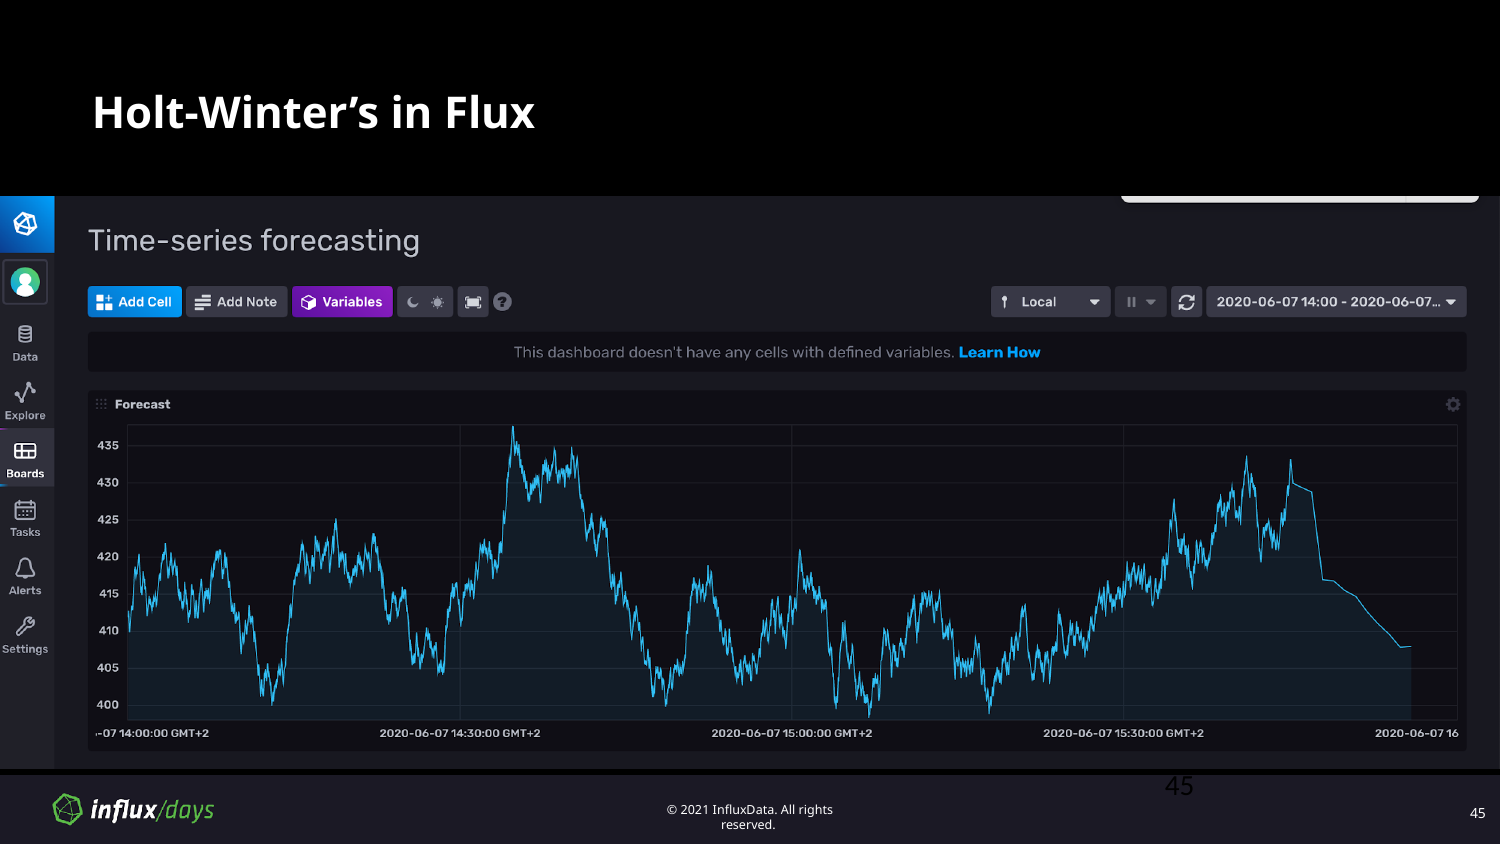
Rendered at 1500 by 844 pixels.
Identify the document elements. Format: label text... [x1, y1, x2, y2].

slide_number ‹#› [1149, 775, 1500, 805]
picture [0, 775, 1500, 844]
picture [0, 195, 1500, 769]
title Holt-Winter’s in Flux [76, 33, 1424, 194]
